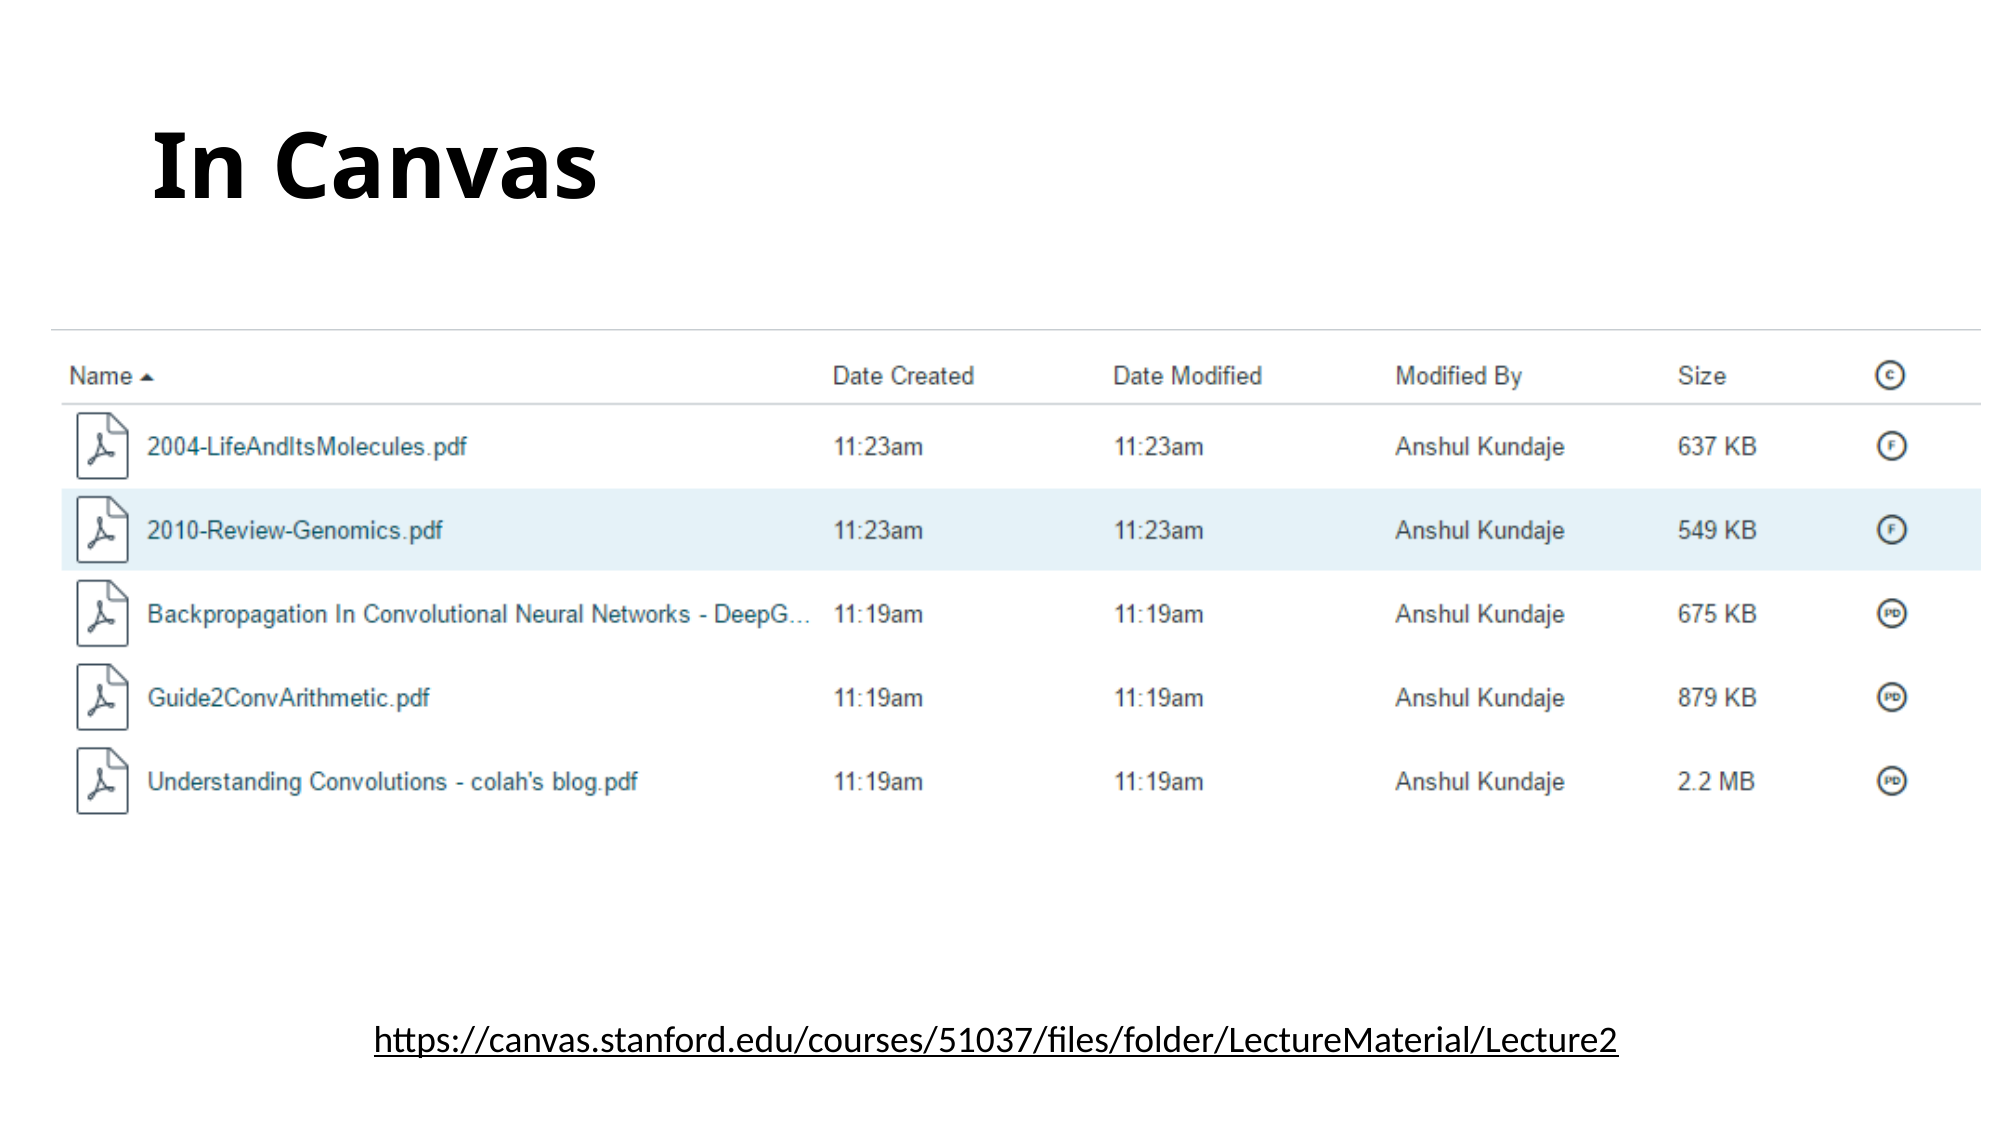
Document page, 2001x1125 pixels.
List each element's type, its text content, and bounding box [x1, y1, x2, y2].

title In Canvas [137, 59, 1863, 278]
picture [51, 329, 1981, 852]
text_box https://canvas.stanford.edu/courses/51037/files/folder/LectureMaterial/Lecture2 [358, 1007, 1642, 1068]
